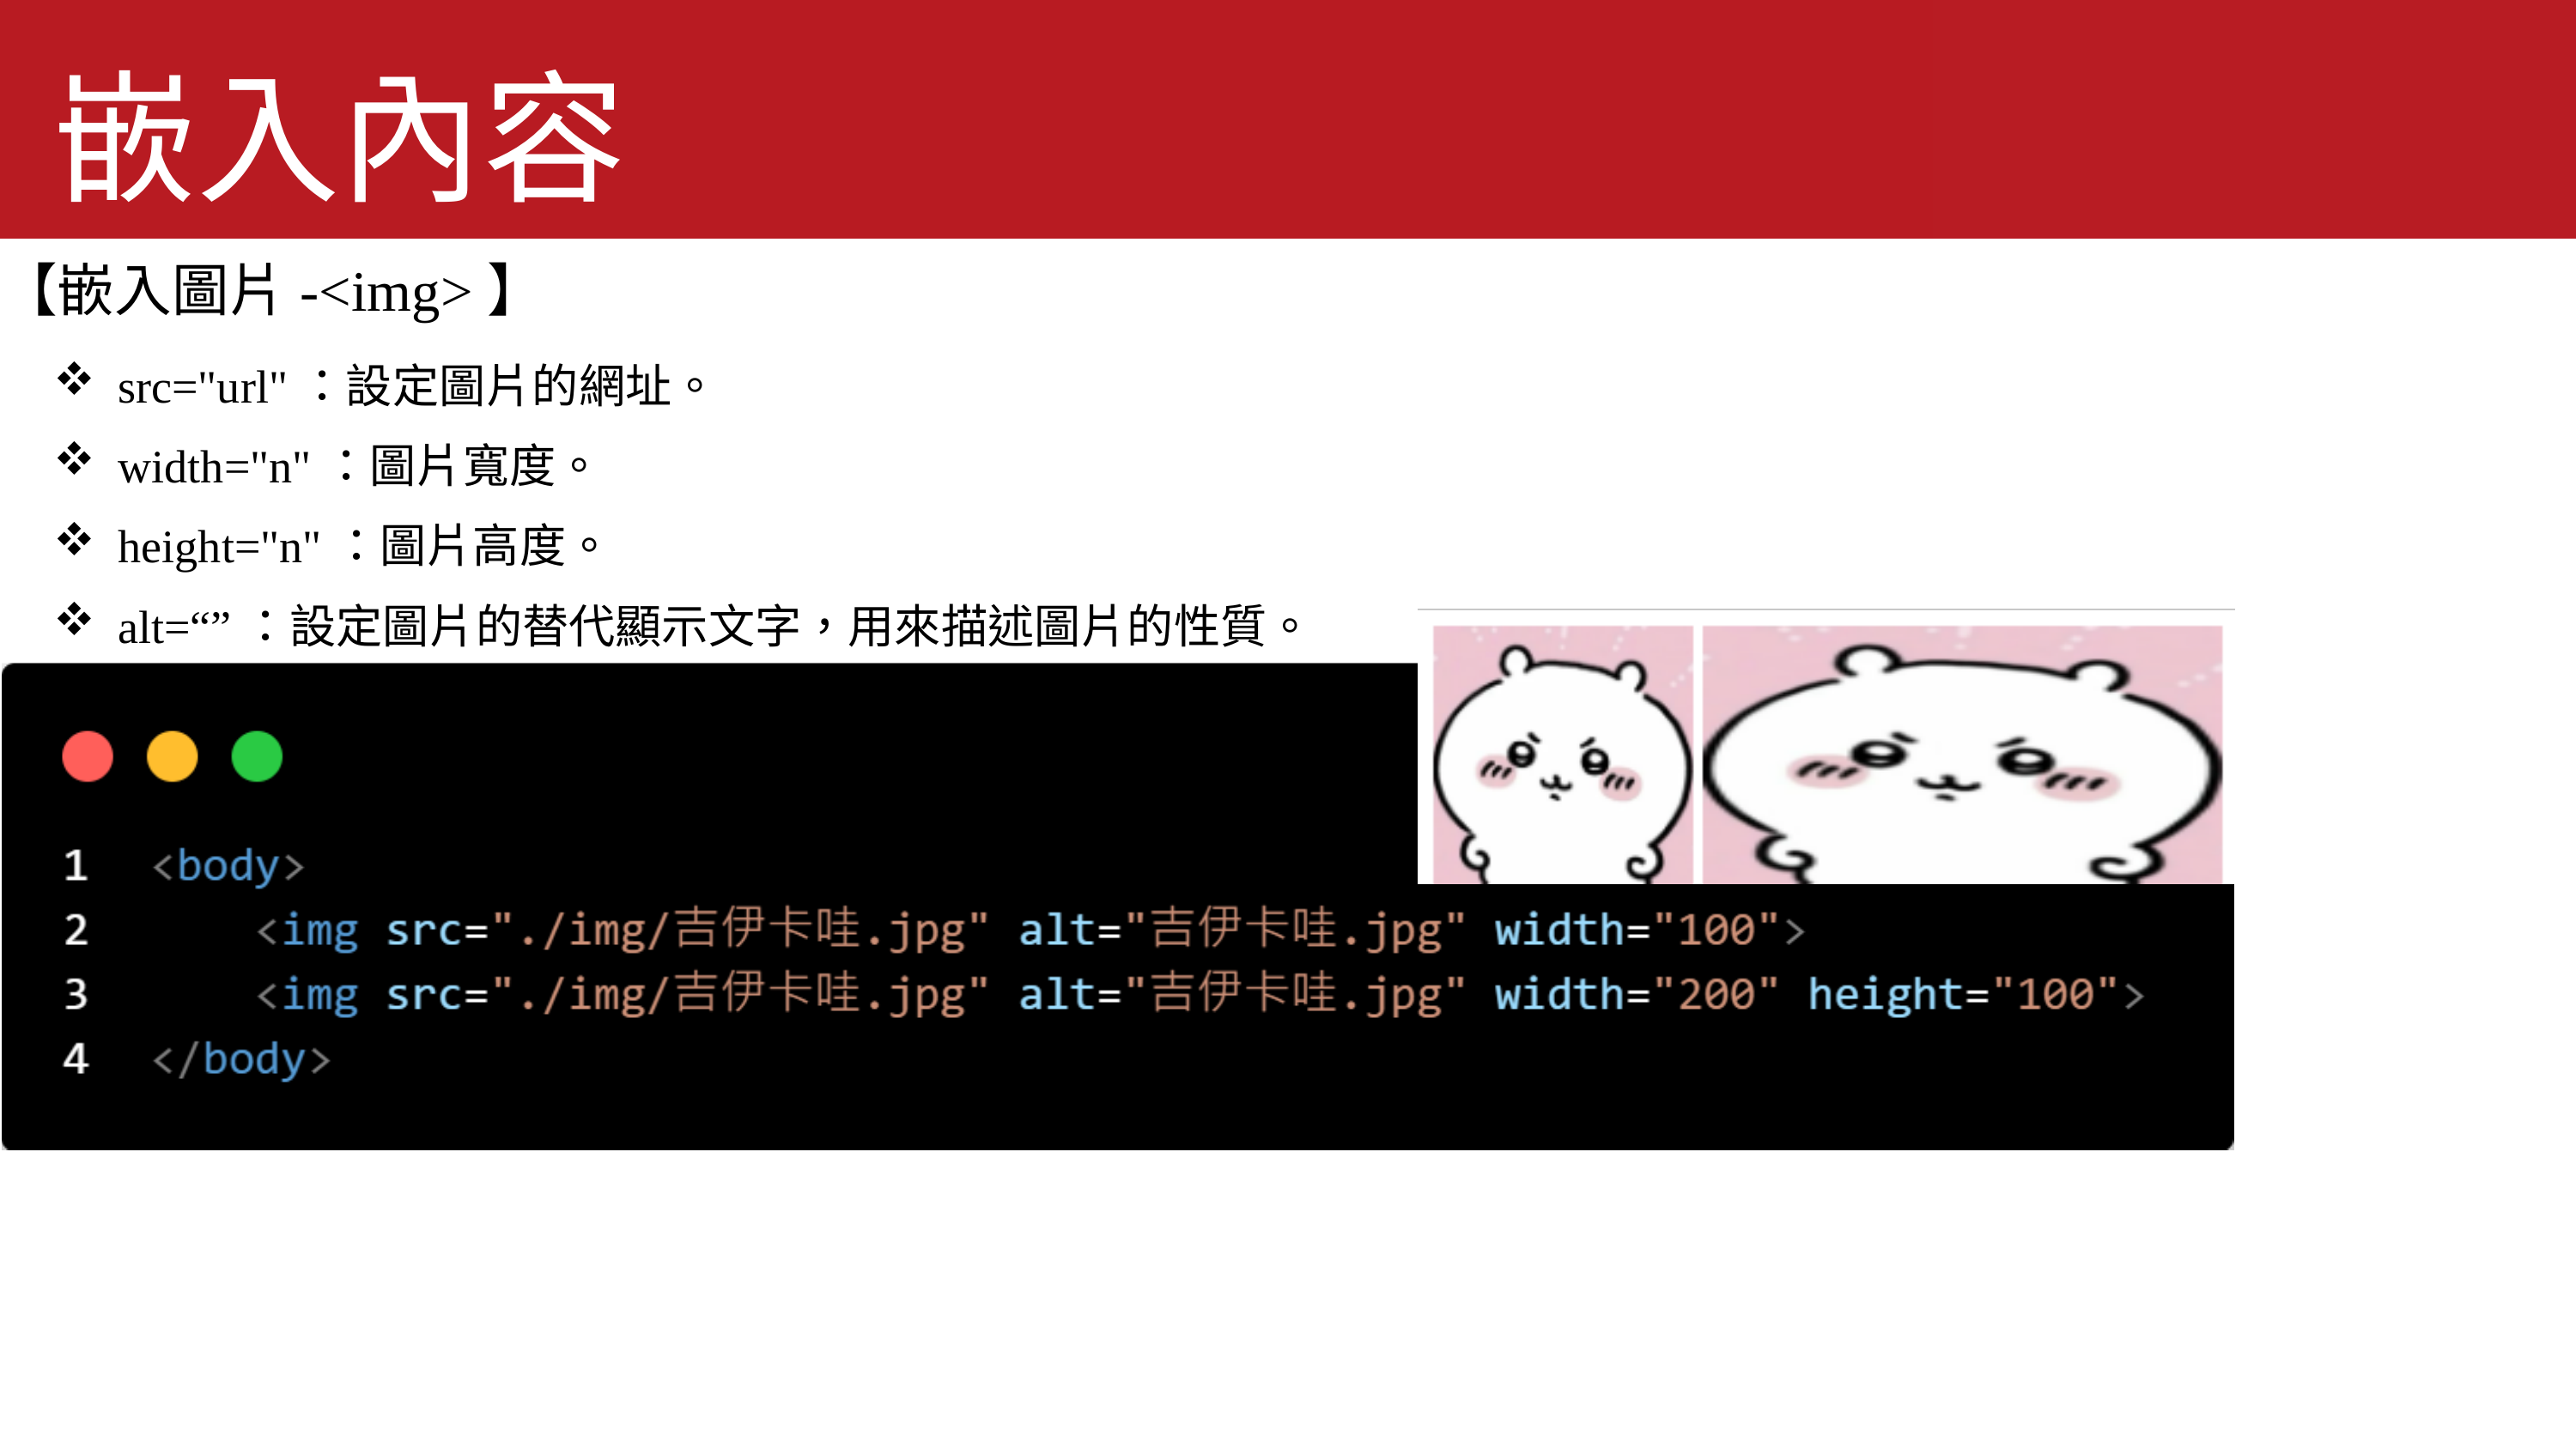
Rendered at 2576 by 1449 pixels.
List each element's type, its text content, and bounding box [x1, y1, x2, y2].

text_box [0, 0, 2576, 239]
picture [1, 607, 2235, 1150]
text_box 【嵌入圖片-<img>】 [0, 246, 1034, 324]
text_box src="url"：設定圖片的網址。 width="n"：圖片寬度。 height="n"：圖片高度。 alt=“”：設定圖片的替代顯示文字，用來描述圖片的性質。 [53, 331, 1460, 652]
